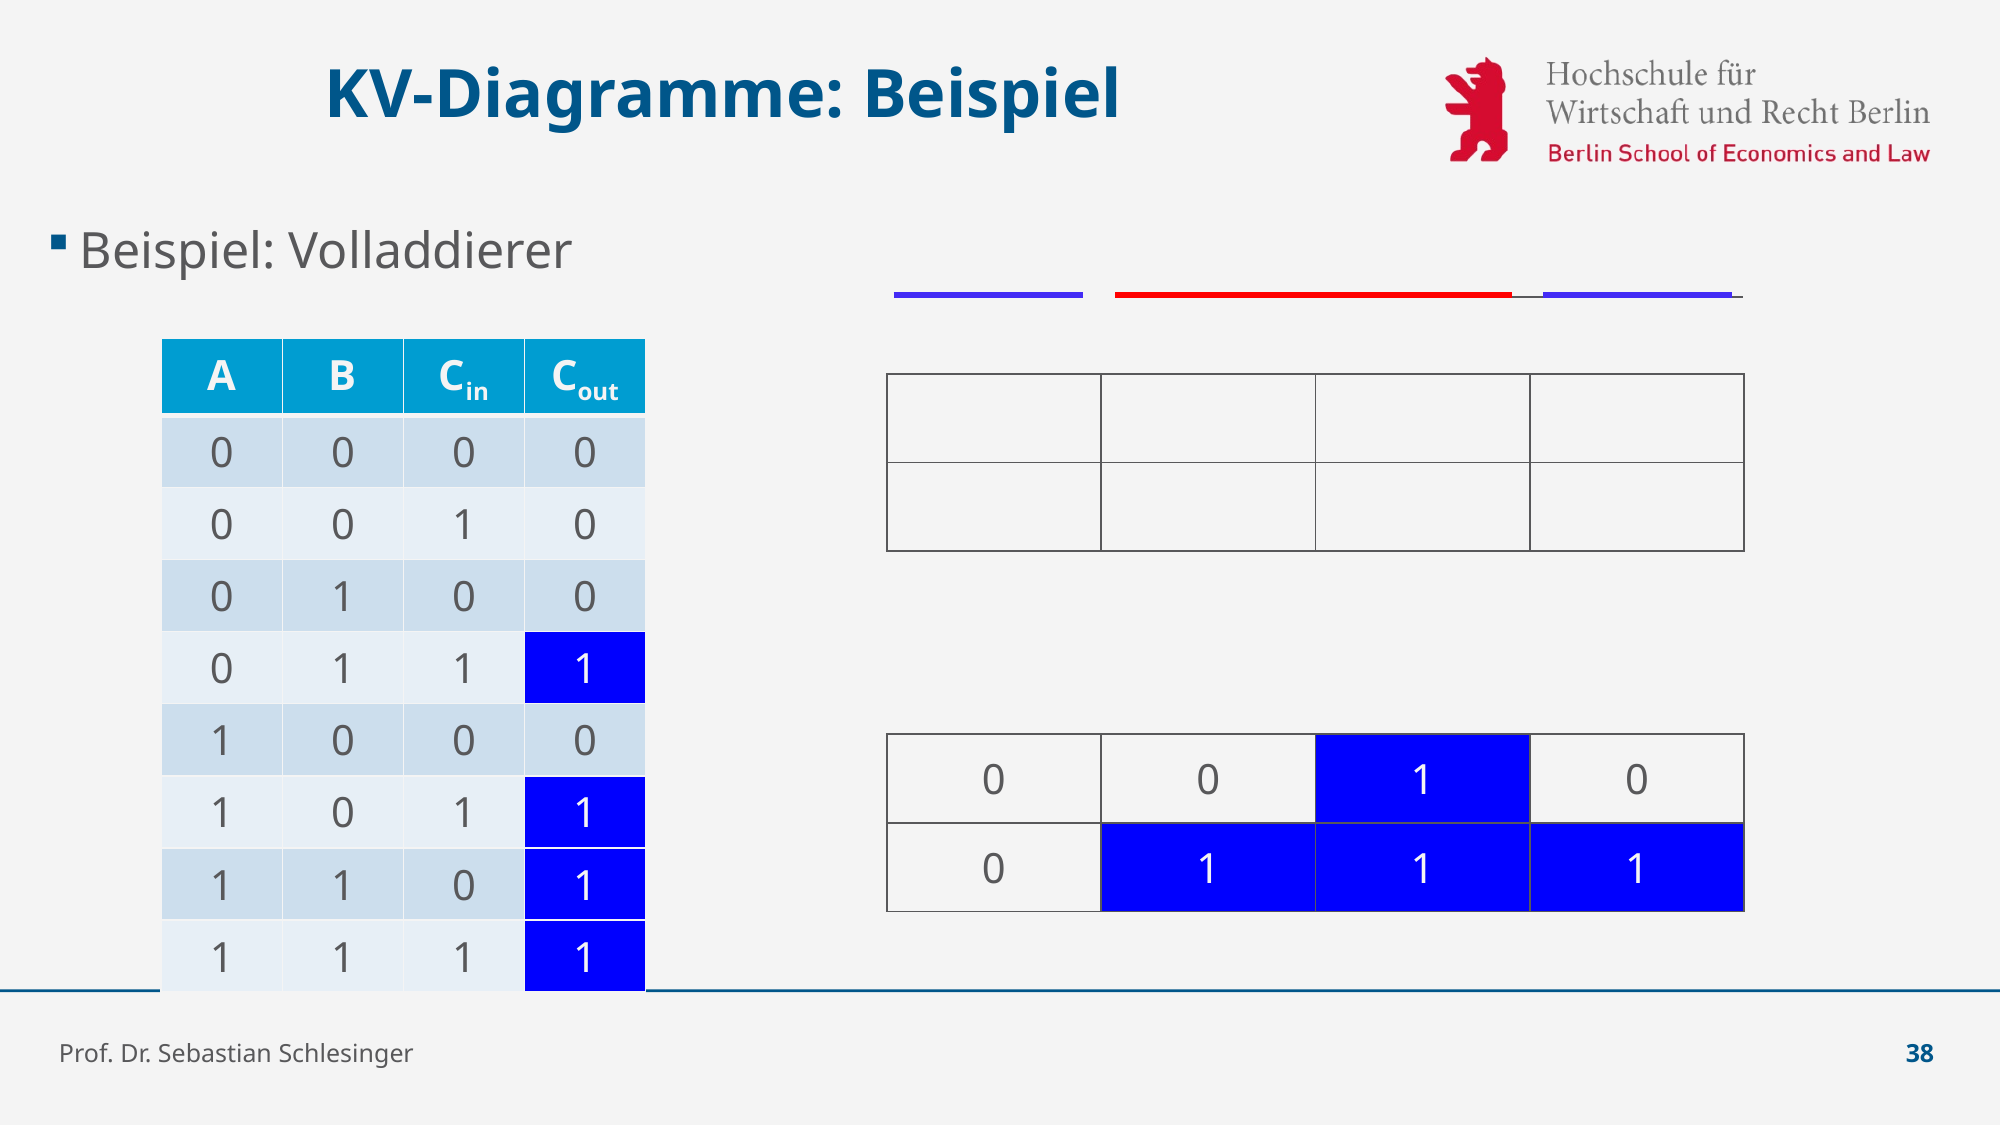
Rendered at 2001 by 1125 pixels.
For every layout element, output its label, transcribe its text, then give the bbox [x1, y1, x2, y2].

table_header B [283, 339, 403, 413]
table_cell 0 [404, 560, 524, 631]
table_cell 1 [525, 777, 645, 847]
table_cell 0 [525, 418, 645, 487]
table_cell 1 [283, 849, 403, 919]
table_cell 0 [525, 560, 645, 631]
table_cell 1 [283, 632, 403, 703]
table_cell 1 [525, 921, 645, 991]
table_cell 0 [162, 632, 282, 703]
table_cell 0 [404, 418, 524, 487]
table_cell 0 [162, 560, 282, 631]
table_cell 1 [404, 488, 524, 559]
table_header Cin [404, 339, 524, 413]
table_cell 1 [283, 560, 403, 631]
table_cell 0 [525, 488, 645, 559]
table_cell 1 [525, 849, 645, 919]
slide_number 38 [1805, 1012, 1941, 1072]
table_cell 0 [162, 488, 282, 559]
table_cell 1 [162, 704, 282, 775]
table_cell 0 [283, 777, 403, 847]
table_cell 1 [404, 921, 524, 991]
table_cell 0 [283, 418, 403, 487]
table_cell 0 [404, 849, 524, 919]
title KV-Diagramme: Beispiel [324, 66, 1575, 161]
table_cell 1 [404, 777, 524, 847]
table_cell 1 [525, 632, 645, 703]
table_cell 0 [404, 704, 524, 775]
table_cell 1 [283, 921, 403, 991]
table_cell 1 [162, 921, 282, 991]
table_cell 1 [162, 849, 282, 919]
table_header Cout [525, 339, 645, 413]
picture [1434, 54, 1937, 170]
list Beispiel: Volladdierer [47, 213, 1930, 943]
table_cell 0 [162, 418, 282, 487]
footer Prof. Dr. Sebastian Schlesinger [58, 1012, 1440, 1072]
table_cell 1 [404, 632, 524, 703]
table_cell 1 [162, 777, 282, 847]
table_cell 0 [525, 704, 645, 775]
table_cell 0 [283, 488, 403, 559]
table_cell 0 [283, 704, 403, 775]
table_header A [162, 339, 282, 413]
